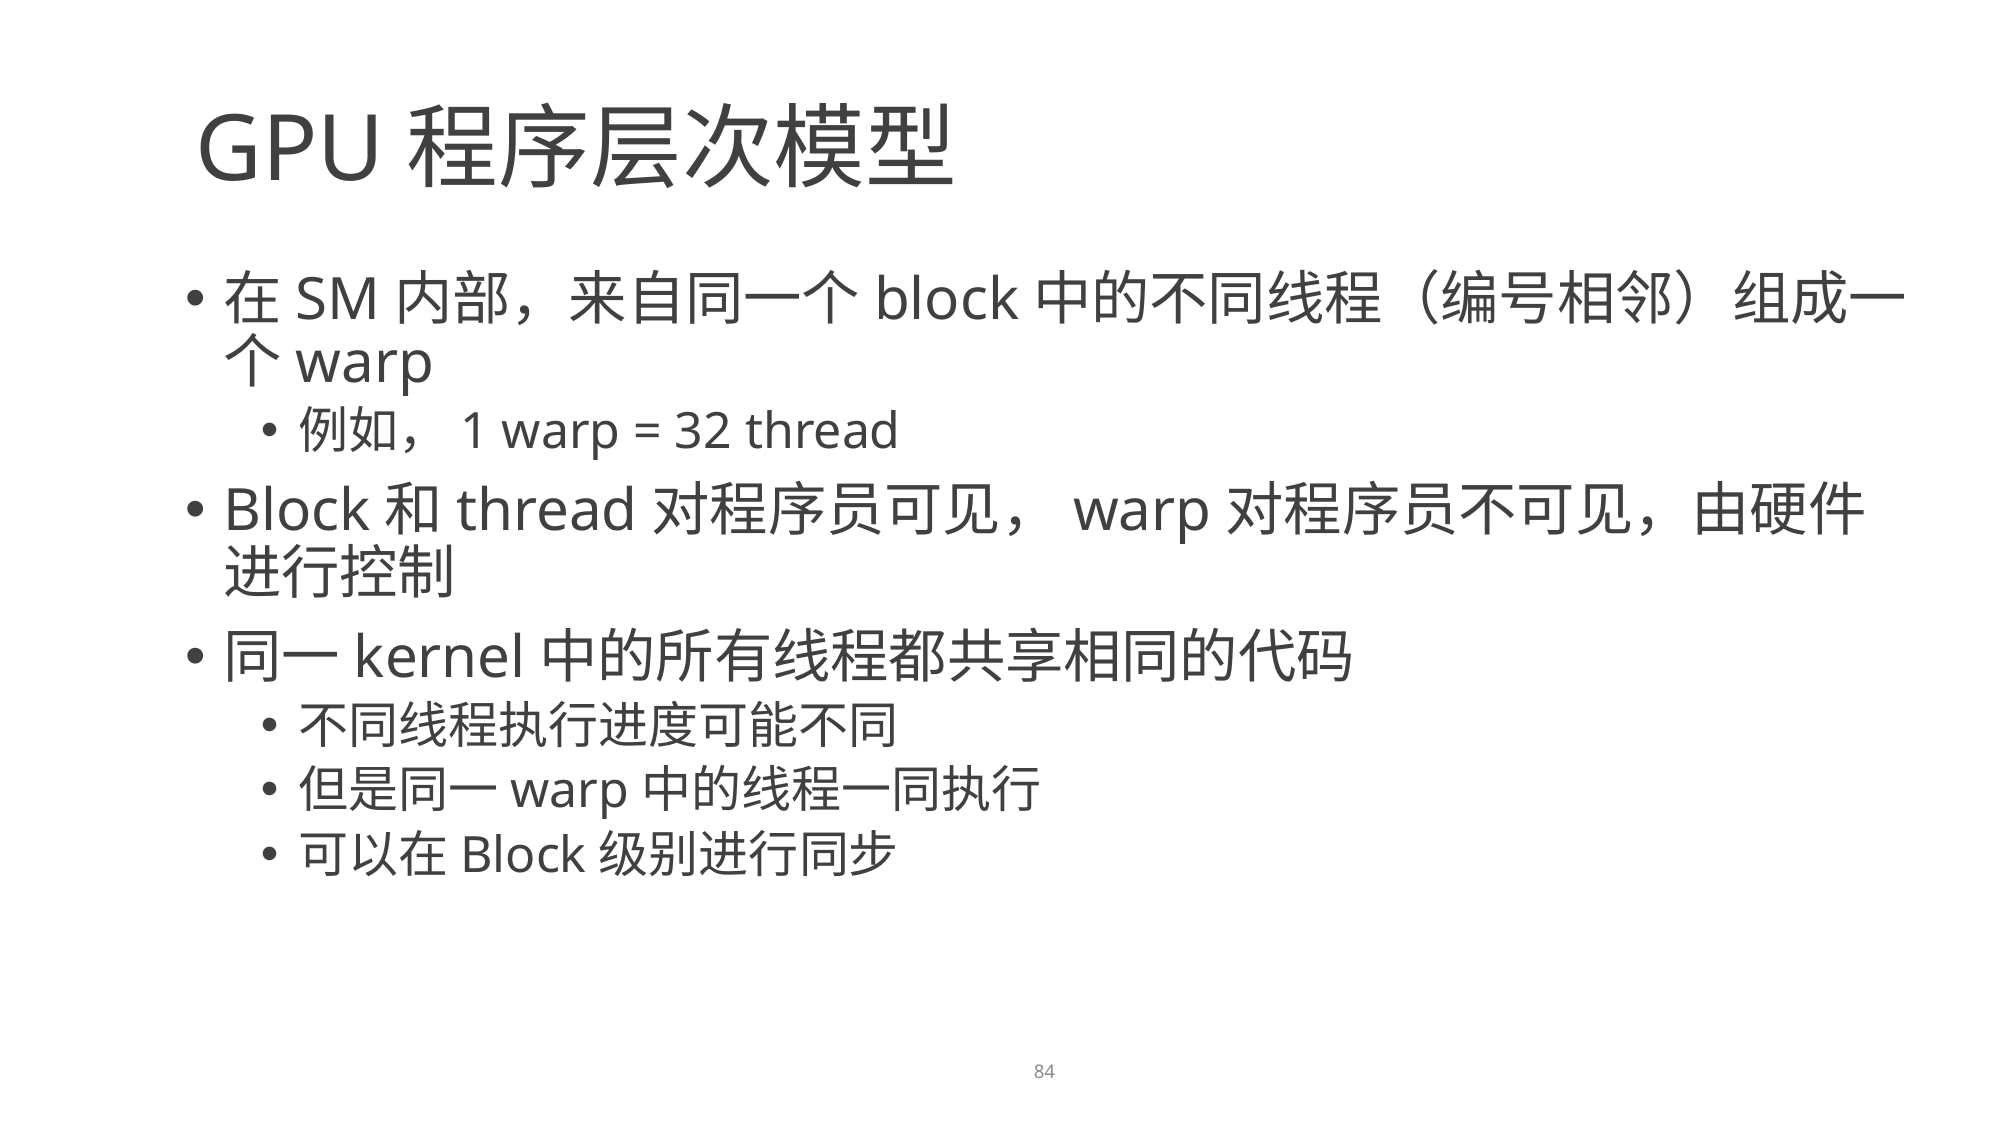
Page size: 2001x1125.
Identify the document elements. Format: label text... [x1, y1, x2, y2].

slide_number 84 [908, 1042, 1071, 1103]
list 在SM内部，来自同一个block中的不同线程（编号相邻）组成一个warp 例如，1 warp = 32 thread Block和thread对程序员可见，warp对程序员不可见，由硬件进行控制 同一kernel中的所有线程都共享相同的代码 不同线程执行进度可能不同 但是同一warp中的线程一同执行 可以在Block级别进行同步 [170, 262, 1928, 1020]
title GPU程序层次模型 [180, 84, 1111, 218]
